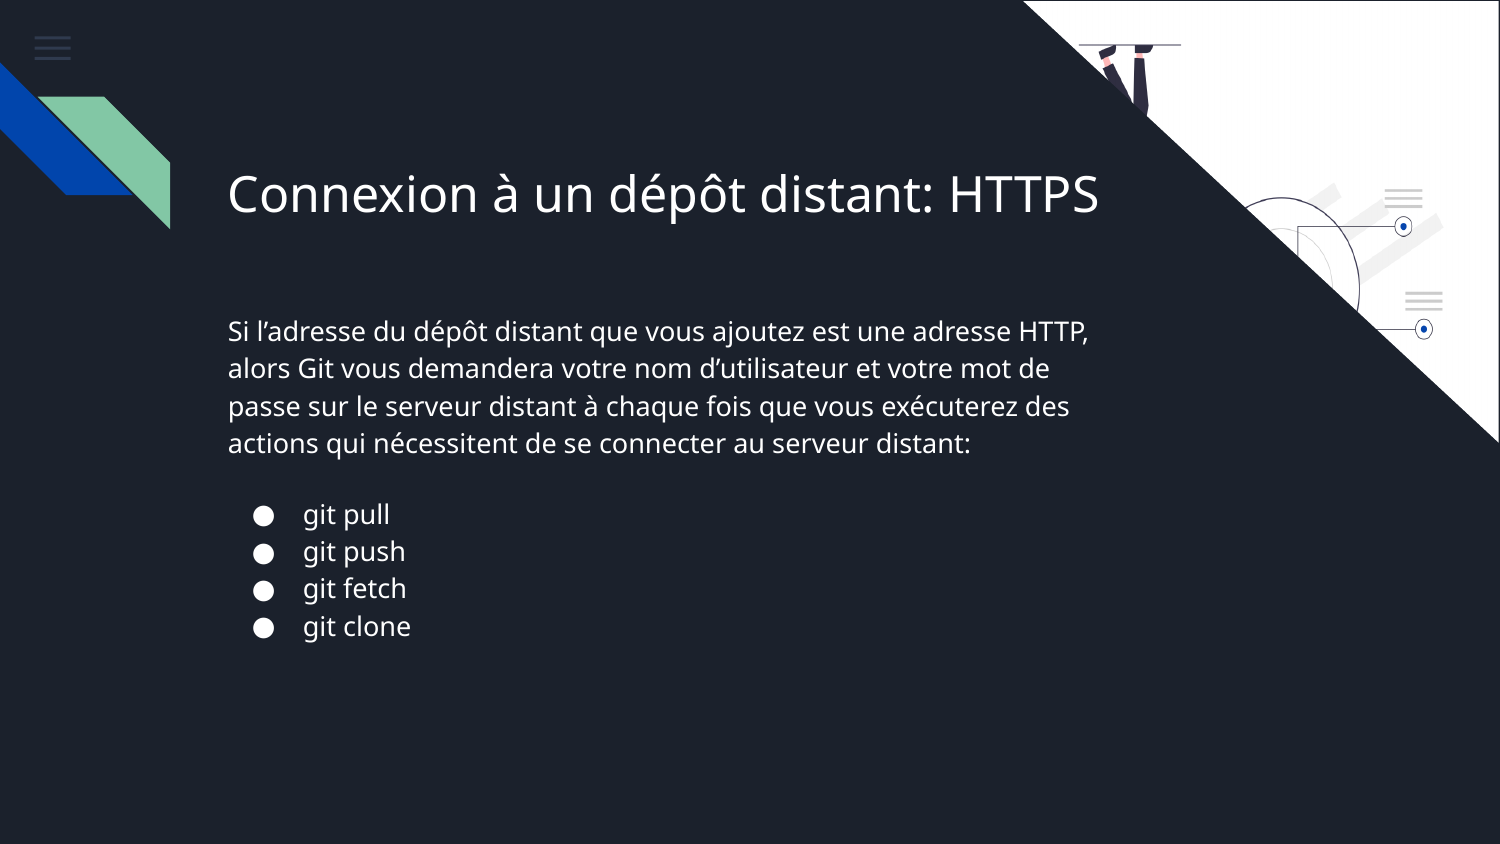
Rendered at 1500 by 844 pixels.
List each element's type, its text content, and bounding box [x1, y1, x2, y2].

list Si l’adresse du dépôt distant que vous ajoutez est une adresse HTTP, alors Git vous demandera votre nom d’utilisateur et votre mot de passe sur le serveur distant à chaque fois que vous exécuterez des actions qui nécessitent de se connecter au serveur distant: git pull git push git fetch git clone [212, 294, 1134, 807]
picture [1022, 0, 1499, 443]
title Connexion à un dépôt distant: HTTPS [212, 138, 1017, 237]
